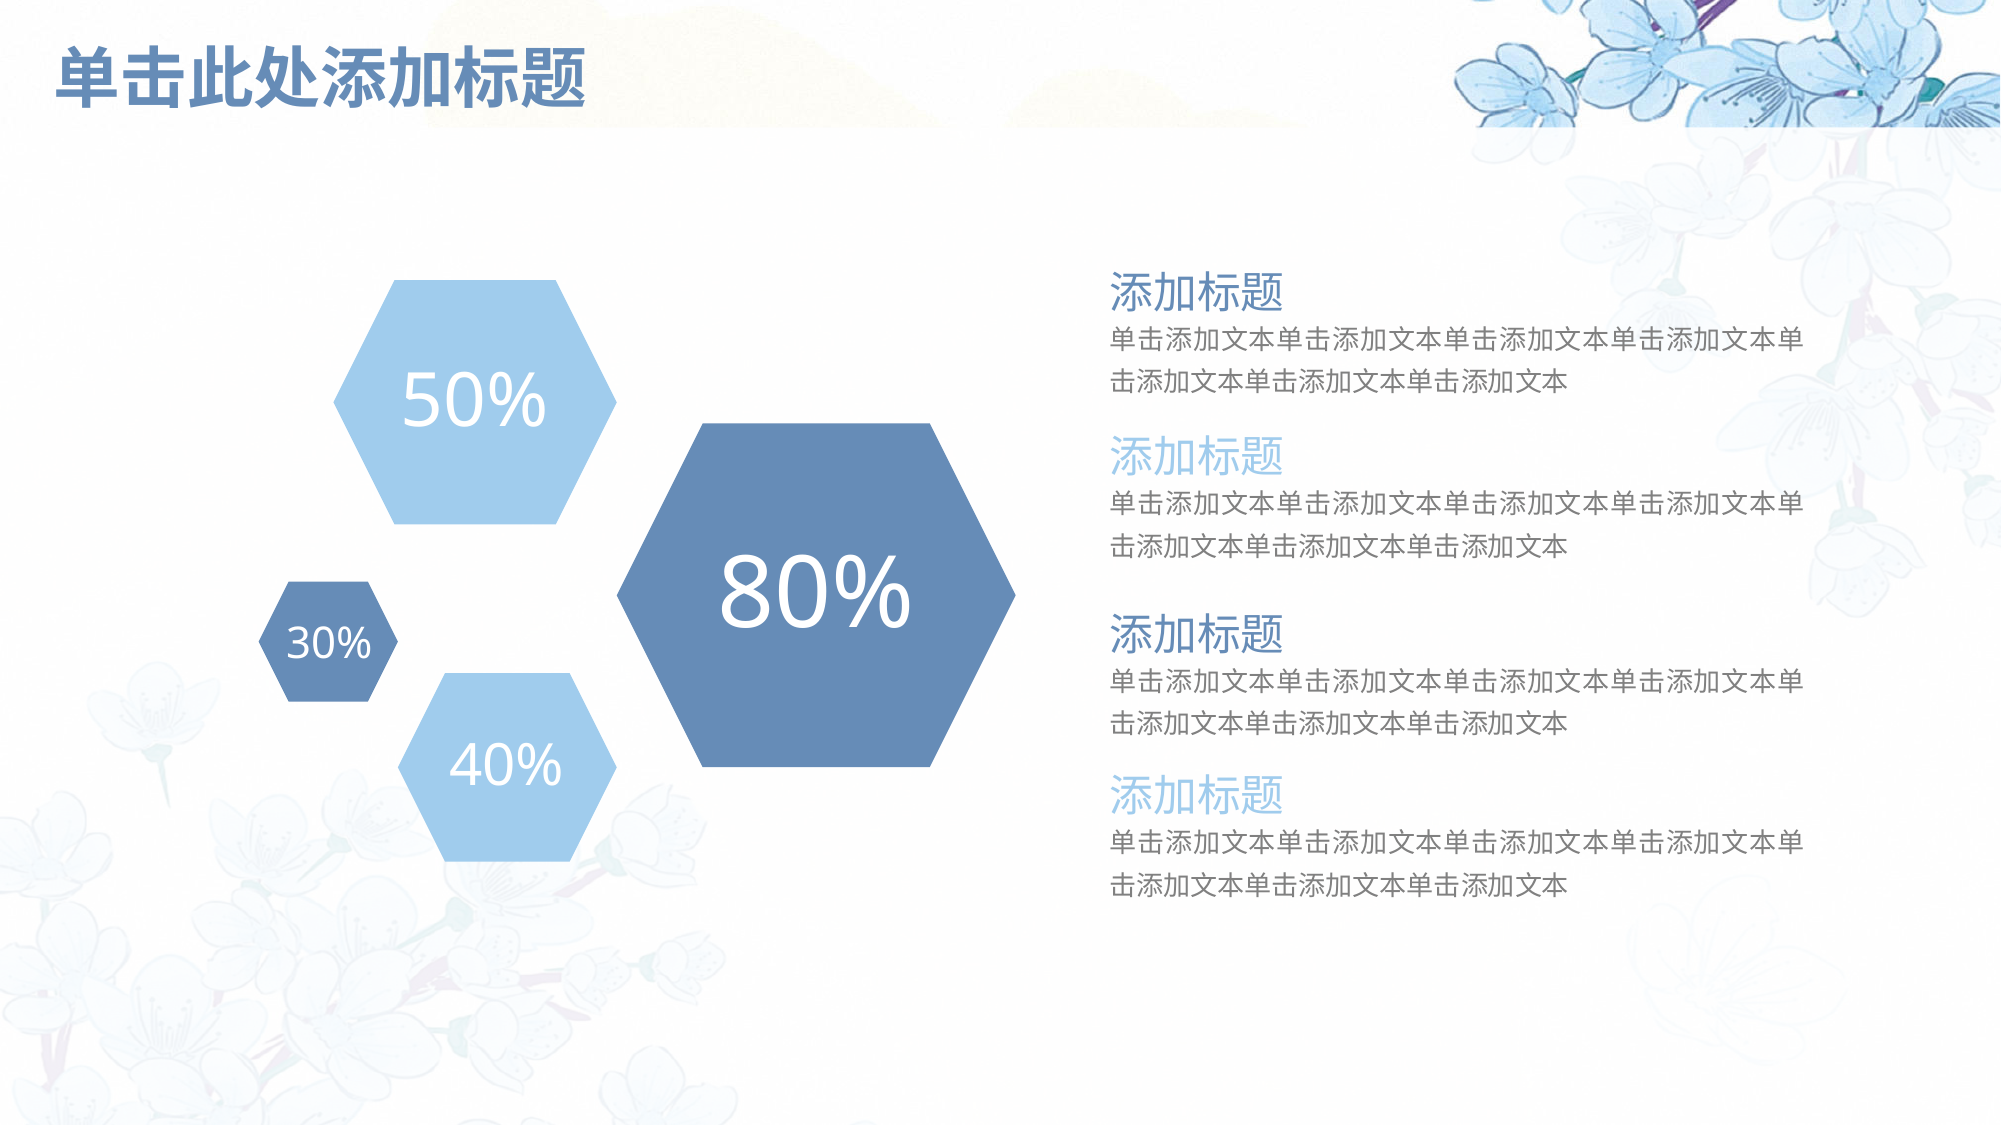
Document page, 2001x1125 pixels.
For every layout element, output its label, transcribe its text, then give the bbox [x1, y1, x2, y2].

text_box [616, 423, 1016, 768]
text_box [333, 280, 617, 525]
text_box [1094, 604, 1819, 748]
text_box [1094, 263, 1819, 406]
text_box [256, 581, 403, 702]
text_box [1094, 766, 1819, 910]
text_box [1094, 427, 1819, 571]
picture [0, 0, 2001, 1125]
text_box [397, 673, 617, 862]
title 单击此处添加标题 [38, 34, 1764, 128]
